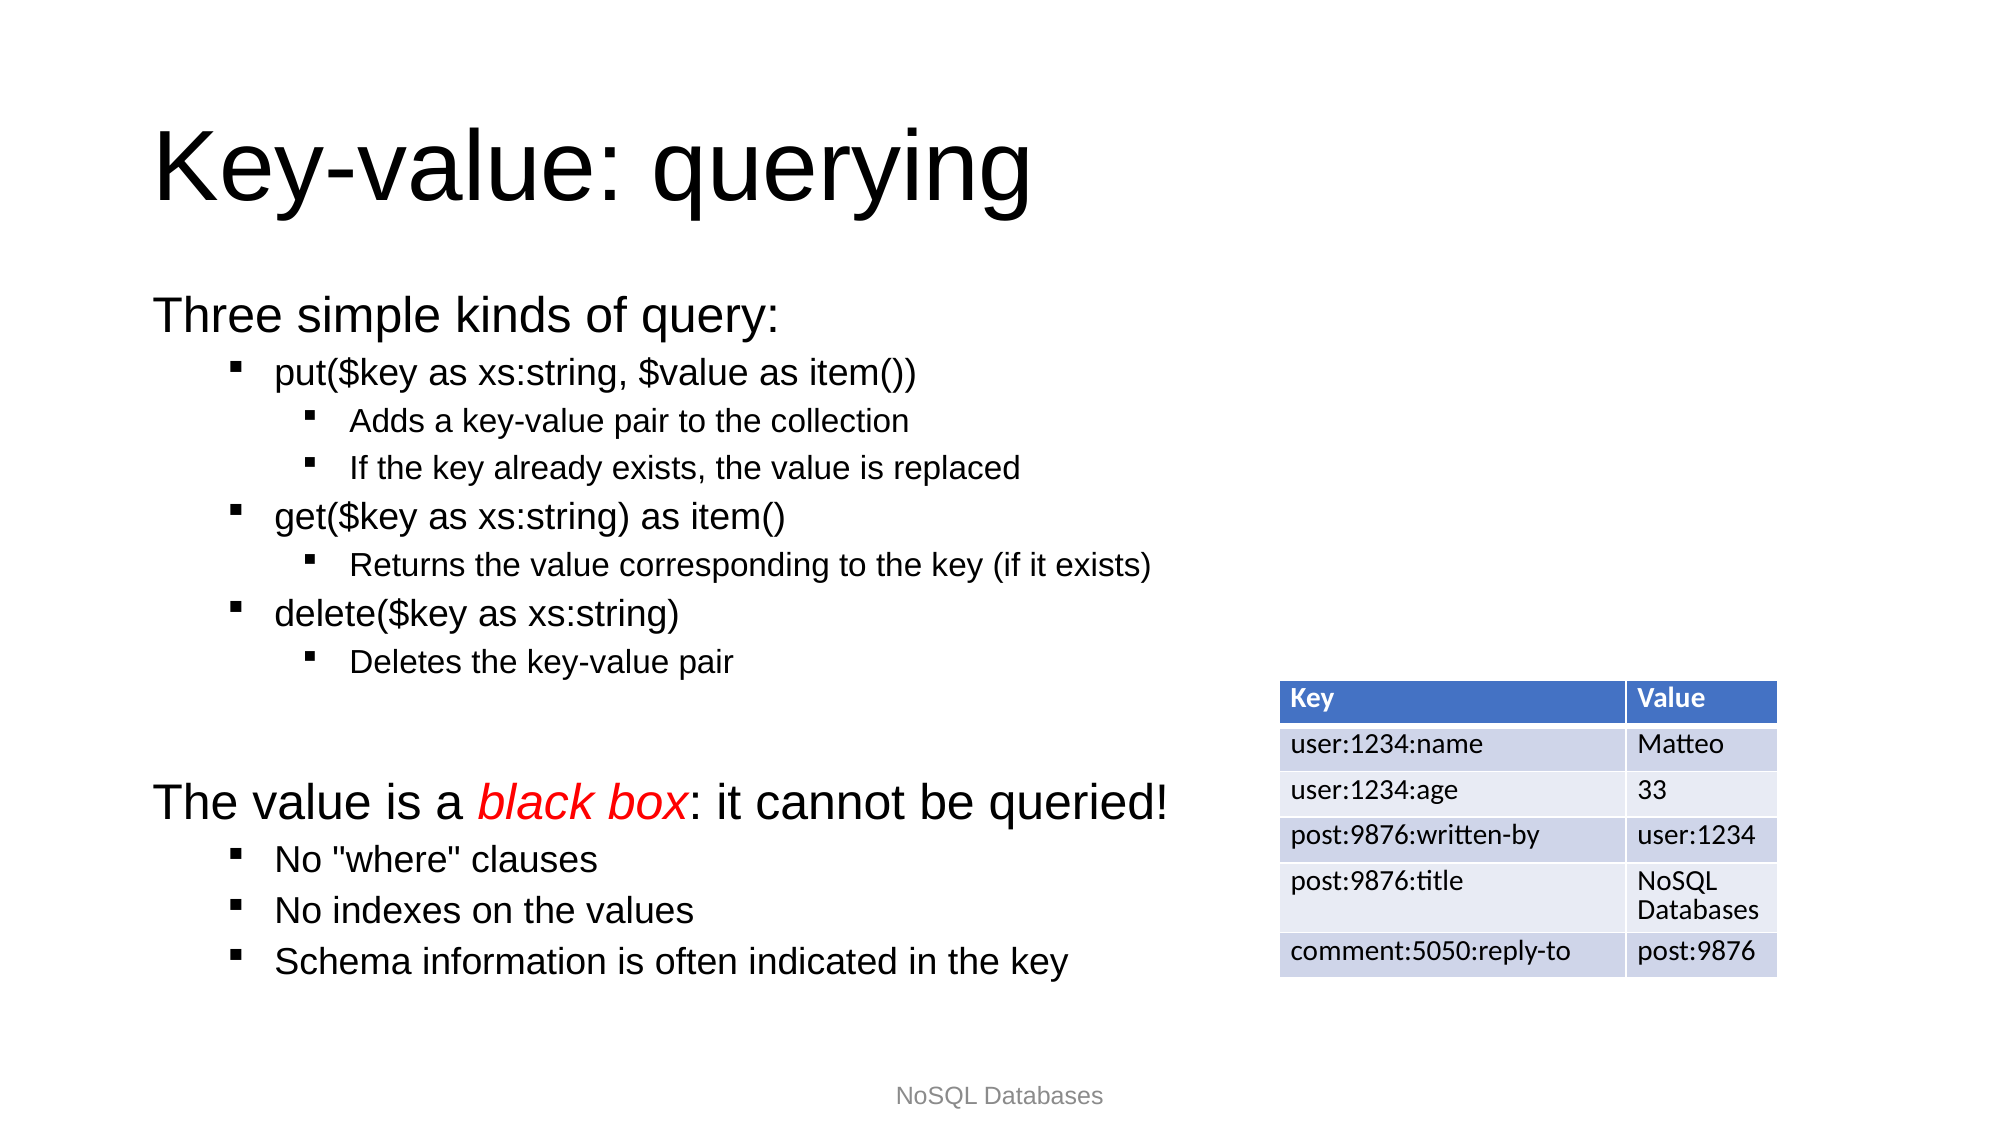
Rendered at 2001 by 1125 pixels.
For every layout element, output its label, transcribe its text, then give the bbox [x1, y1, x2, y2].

table_cell post:9876 [1627, 933, 1777, 977]
table_cell post:9876:written-by [1280, 818, 1625, 862]
table_header Key [1280, 681, 1625, 723]
table_cell post:9876:title [1280, 864, 1625, 932]
title Key-value: querying [137, 59, 1863, 278]
table_cell 33 [1627, 772, 1777, 816]
table_cell Matteo [1627, 729, 1777, 771]
table_cell comment:5050:reply-to [1280, 933, 1625, 977]
table_cell user:1234 [1627, 818, 1777, 862]
table_cell user:1234:name [1280, 729, 1625, 771]
table_cell user:1234:age [1280, 772, 1625, 816]
list Three simple kinds of query: put($key as xs:string, $value as item()) Adds a key-value pair to the collection If the key already exists, the value is replaced get($key as xs:string) as item() Returns the value corresponding to the key (if it exists) delete($key as xs:string) Deletes the key-value pair The value is a black box: it cannot be queried! No "where" clauses No indexes on the values Schema information is often indicated in the key [137, 278, 1863, 993]
table_header Value [1627, 681, 1777, 723]
table_cell NoSQL Databases [1627, 864, 1777, 932]
